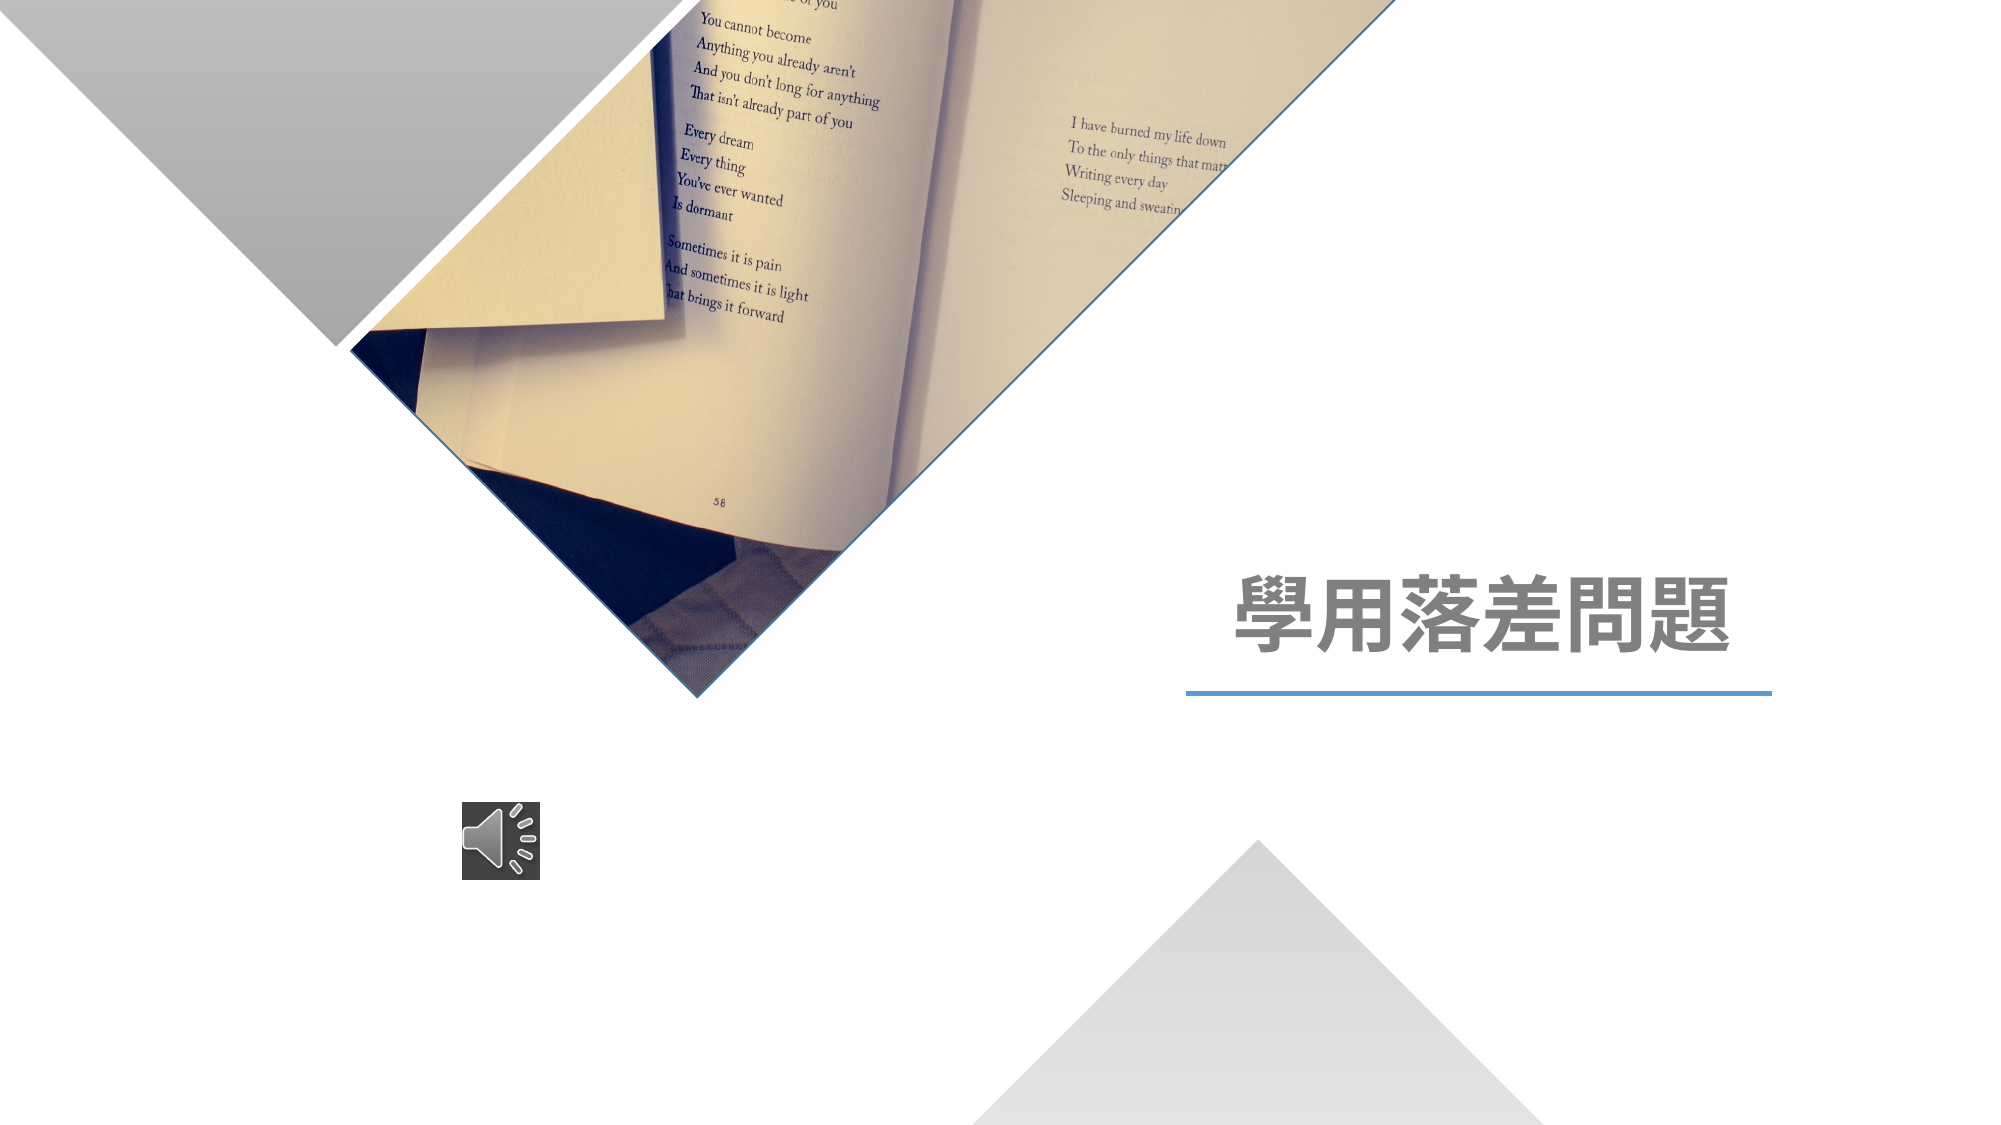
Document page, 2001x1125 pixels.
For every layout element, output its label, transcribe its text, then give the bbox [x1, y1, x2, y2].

title 學用落差問題 [963, 509, 2000, 728]
picture [352, 0, 1392, 695]
picture [461, 800, 542, 881]
